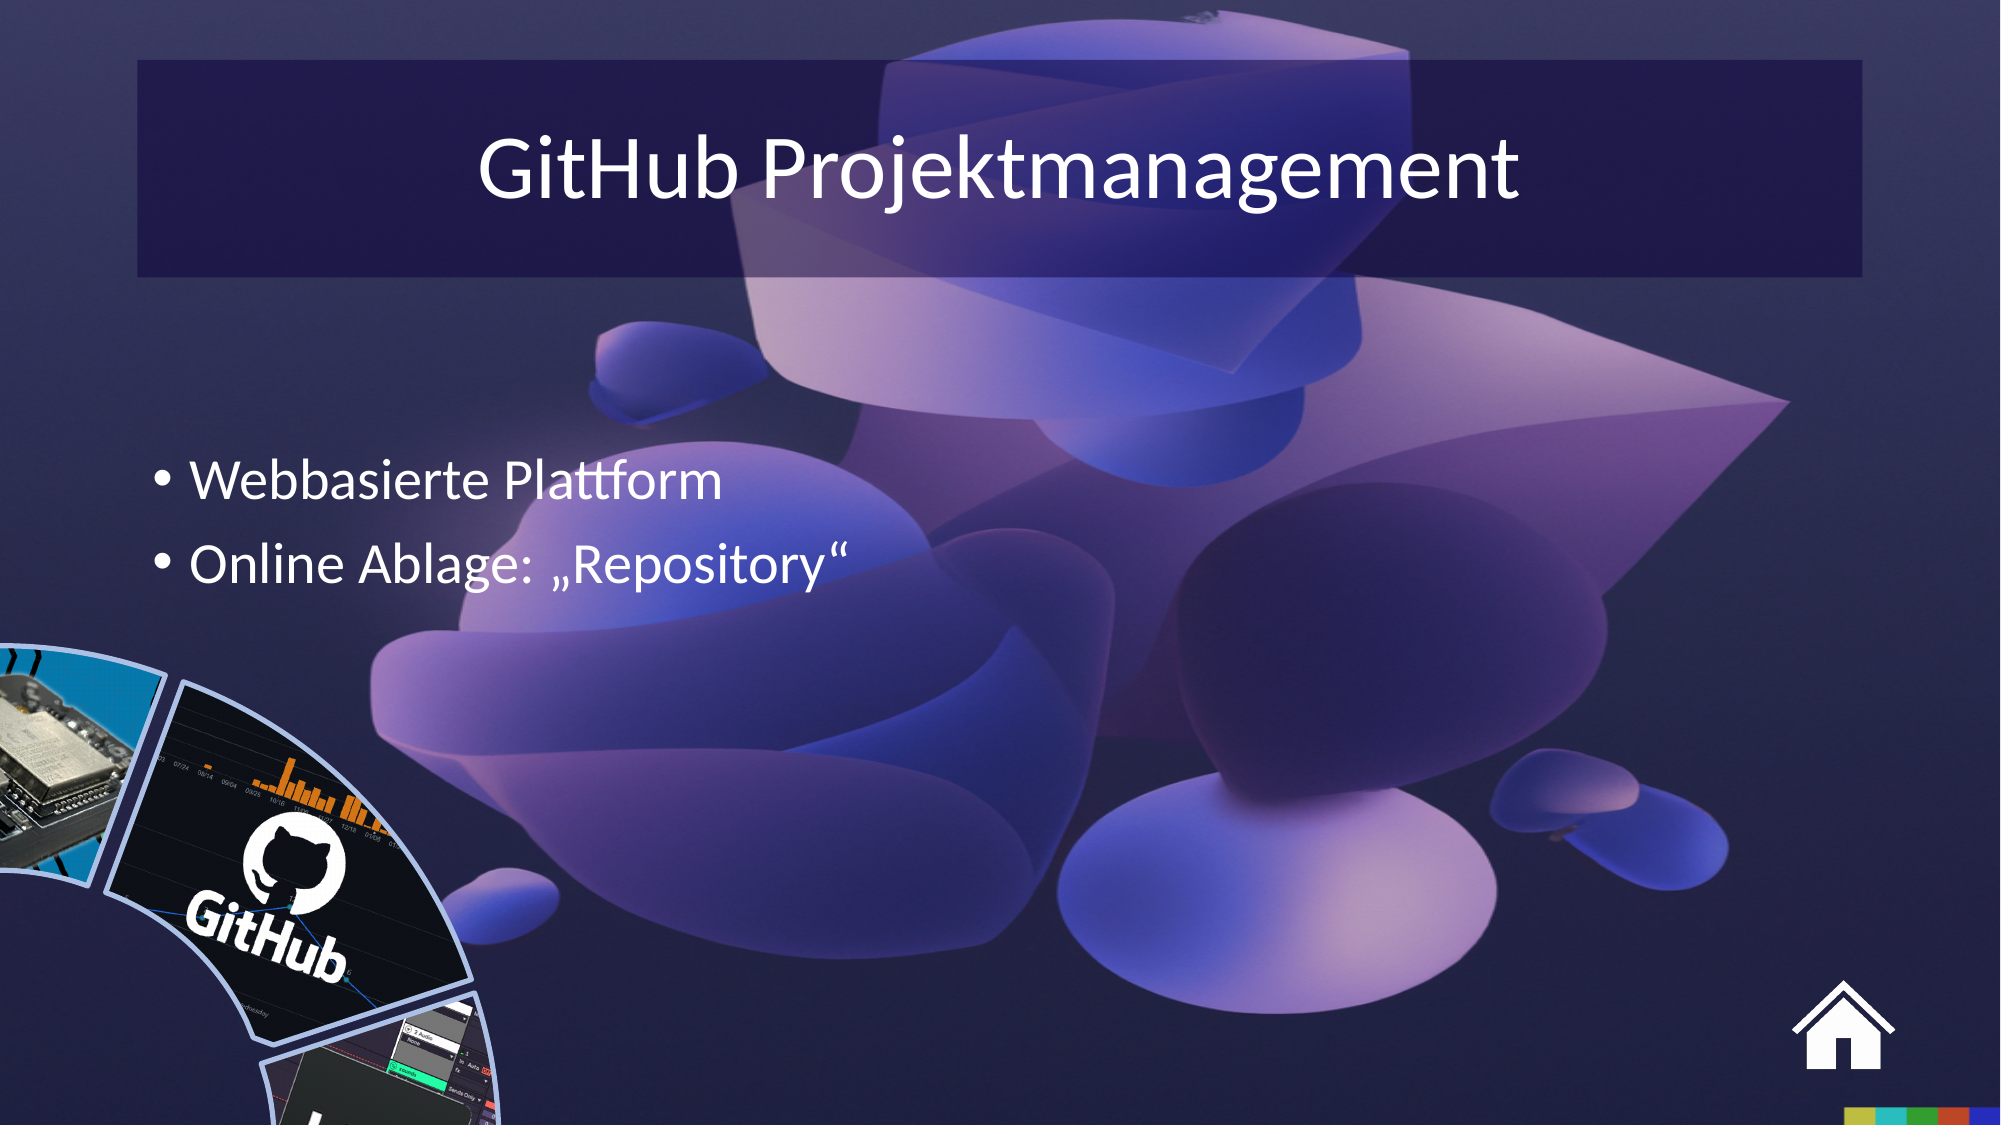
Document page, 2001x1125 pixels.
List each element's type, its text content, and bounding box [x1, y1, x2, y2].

title GitHub Projektmanagement [137, 59, 1863, 278]
list Webbasierte Plattform Online Ablage: „Repository“ [137, 441, 1863, 624]
picture [0, 0, 2001, 1125]
